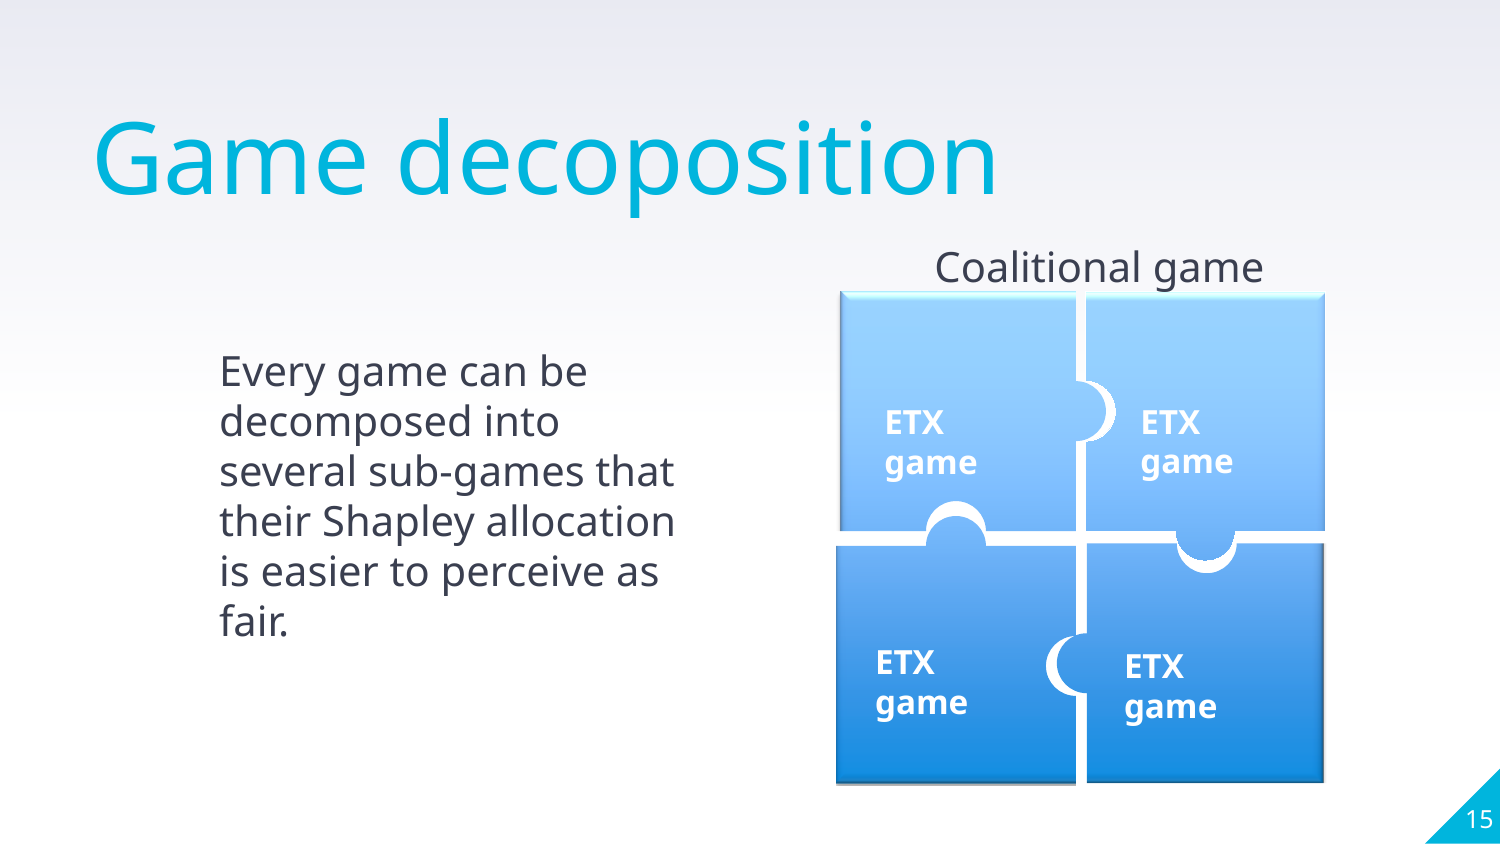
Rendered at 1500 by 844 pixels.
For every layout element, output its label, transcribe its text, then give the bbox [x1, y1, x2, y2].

text_box Coalitional game [919, 233, 1500, 299]
picture [835, 290, 1327, 787]
text_box Every game can be decomposed into several sub-games that their Shapley allocation is easier to perceive as fair. [204, 337, 718, 703]
slide_number 15 [1418, 760, 1494, 838]
title Game decoposition [73, 78, 1021, 214]
